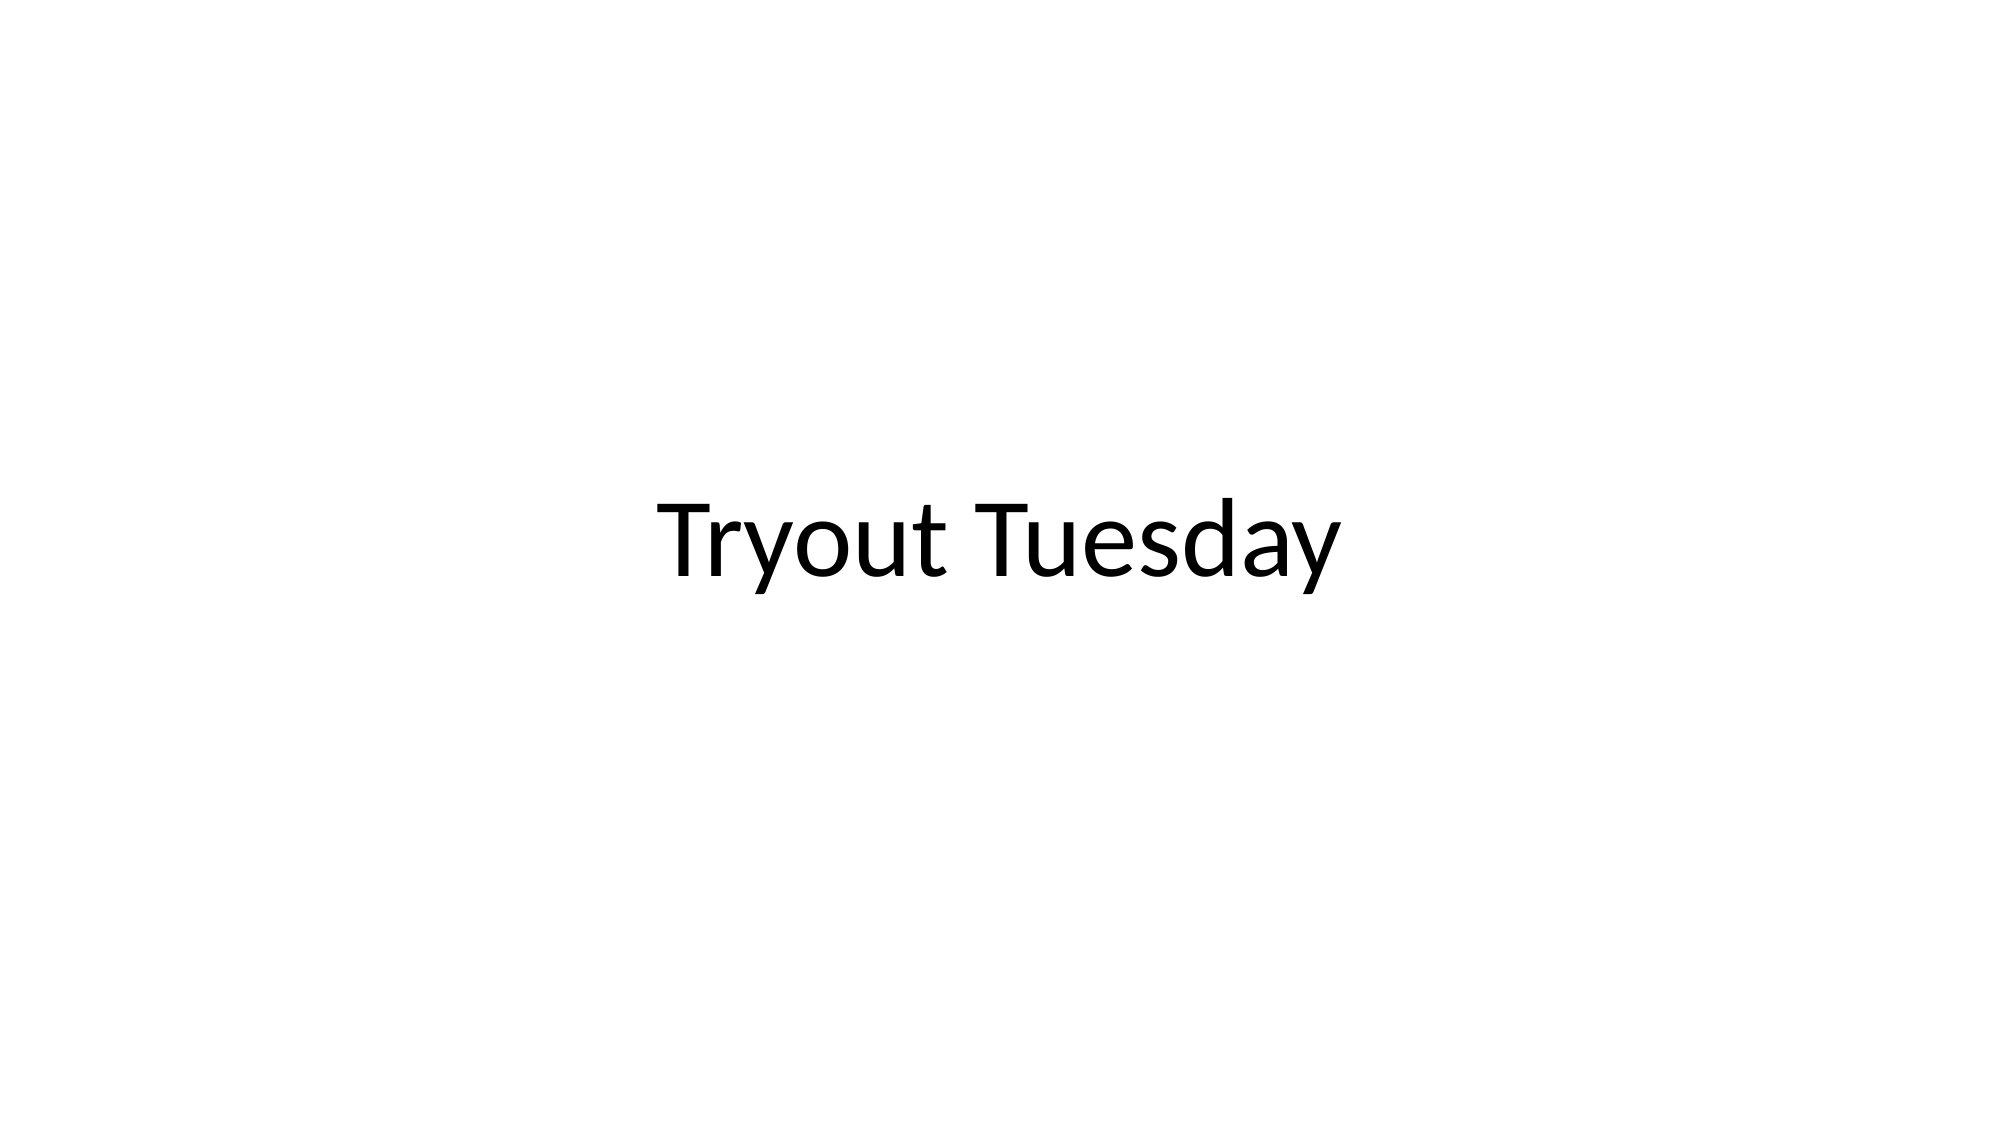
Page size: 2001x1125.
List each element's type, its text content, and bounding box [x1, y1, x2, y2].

text_box Tryout Tuesday [0, 456, 2000, 607]
